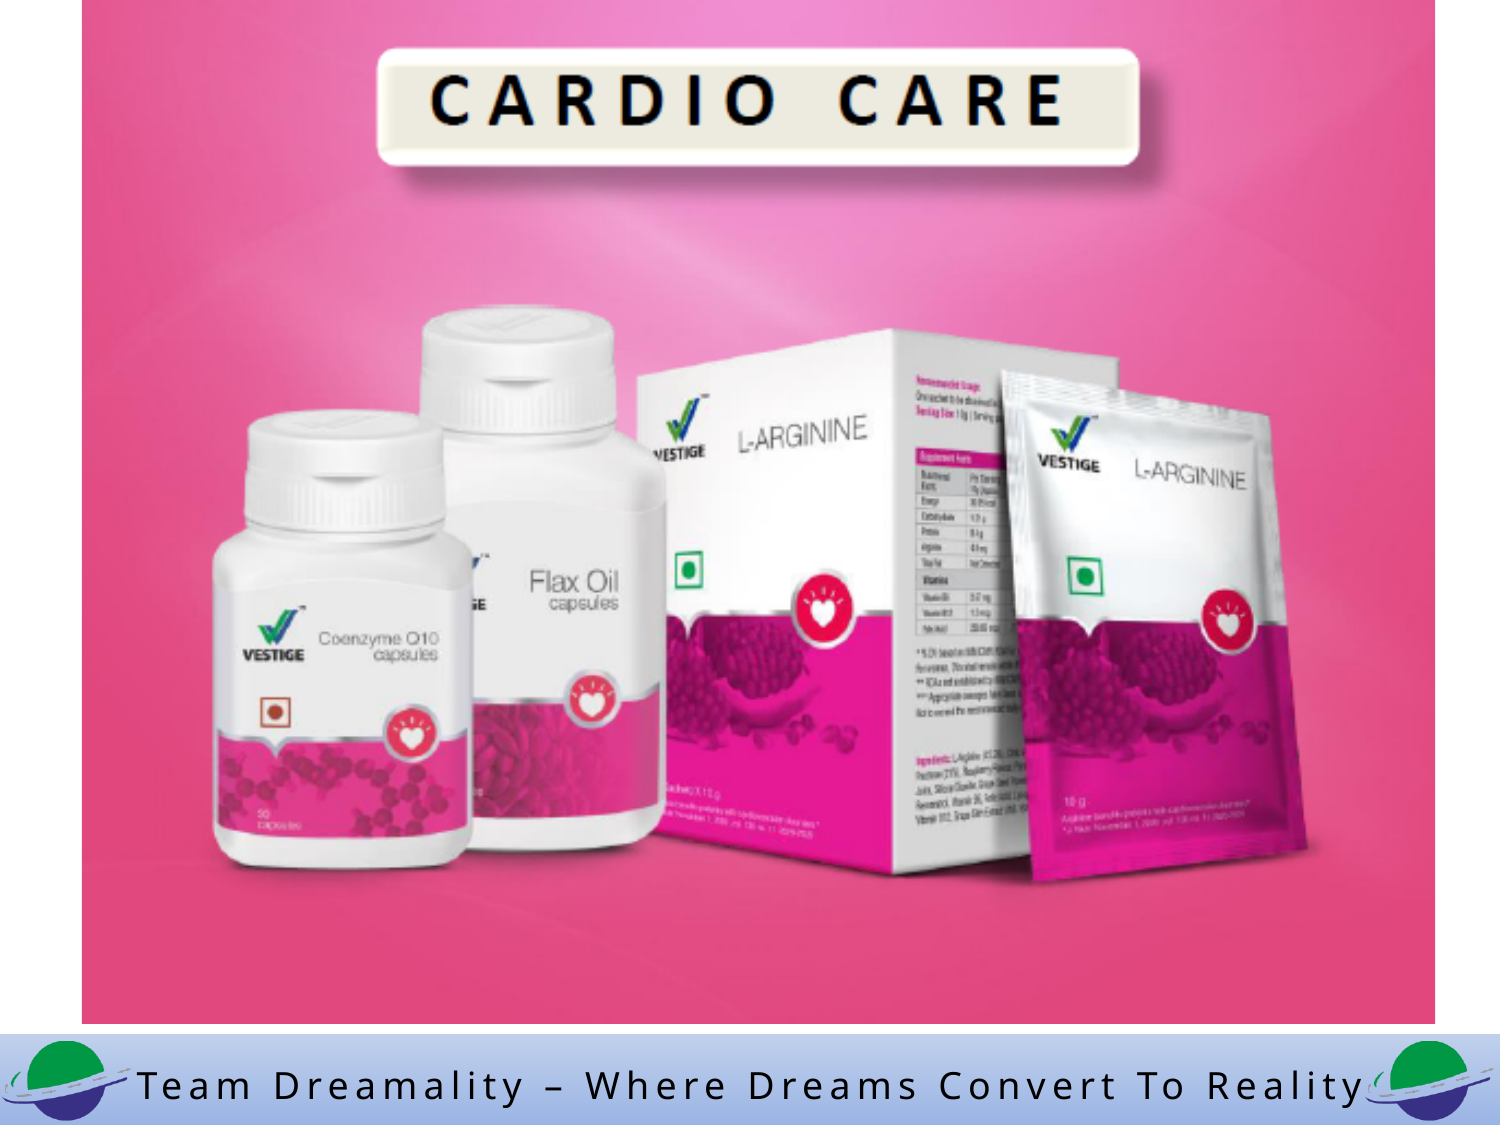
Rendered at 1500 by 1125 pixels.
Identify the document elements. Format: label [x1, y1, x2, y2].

picture [81, 0, 1436, 1024]
picture [0, 1040, 135, 1123]
picture [1362, 1040, 1497, 1123]
